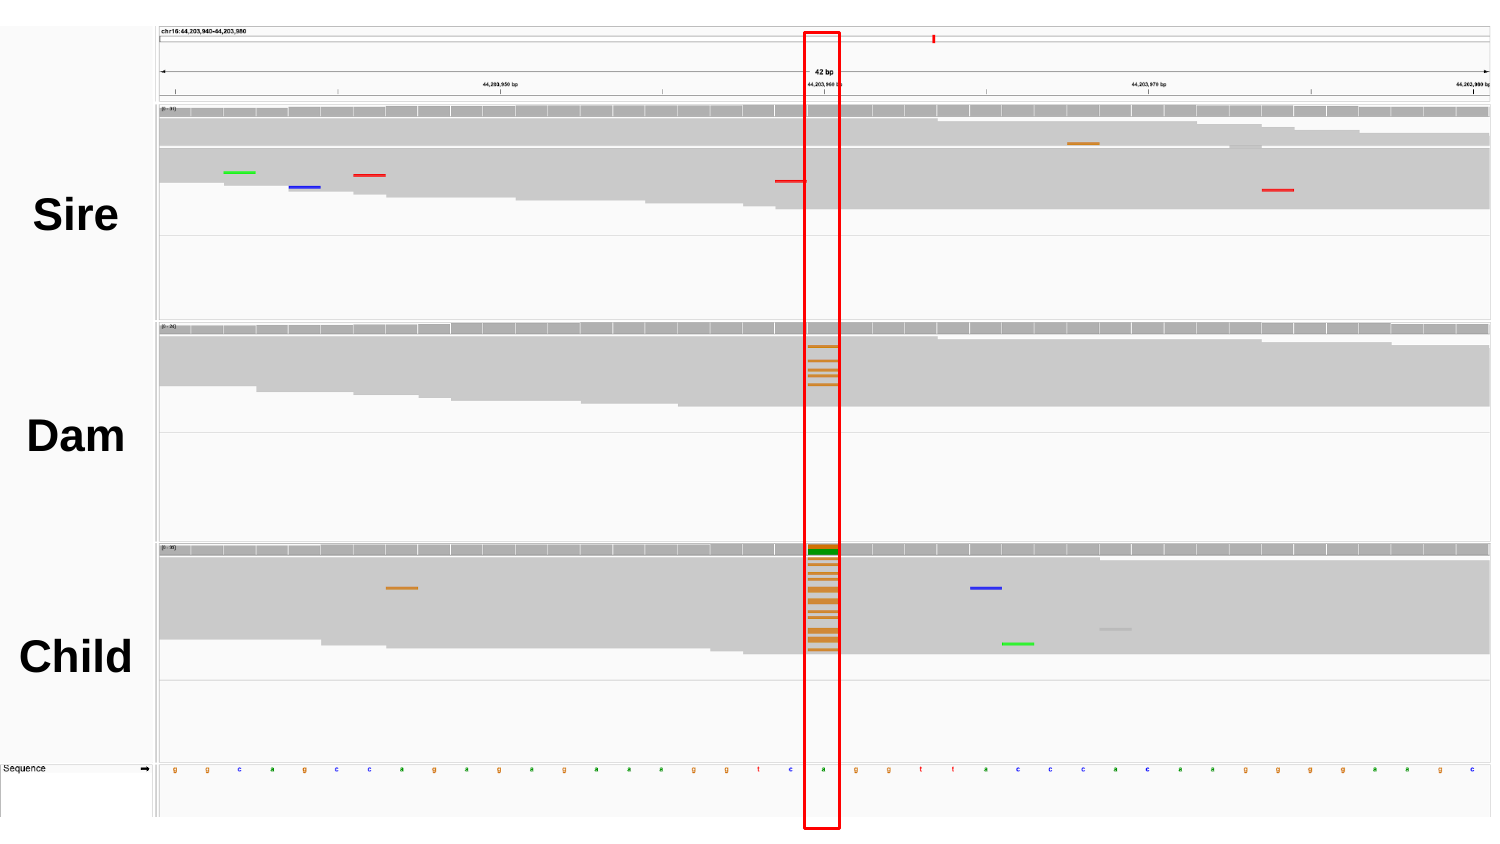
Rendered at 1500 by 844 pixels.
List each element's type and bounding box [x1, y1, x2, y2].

text_box [804, 825, 840, 829]
picture [0, 26, 1500, 817]
